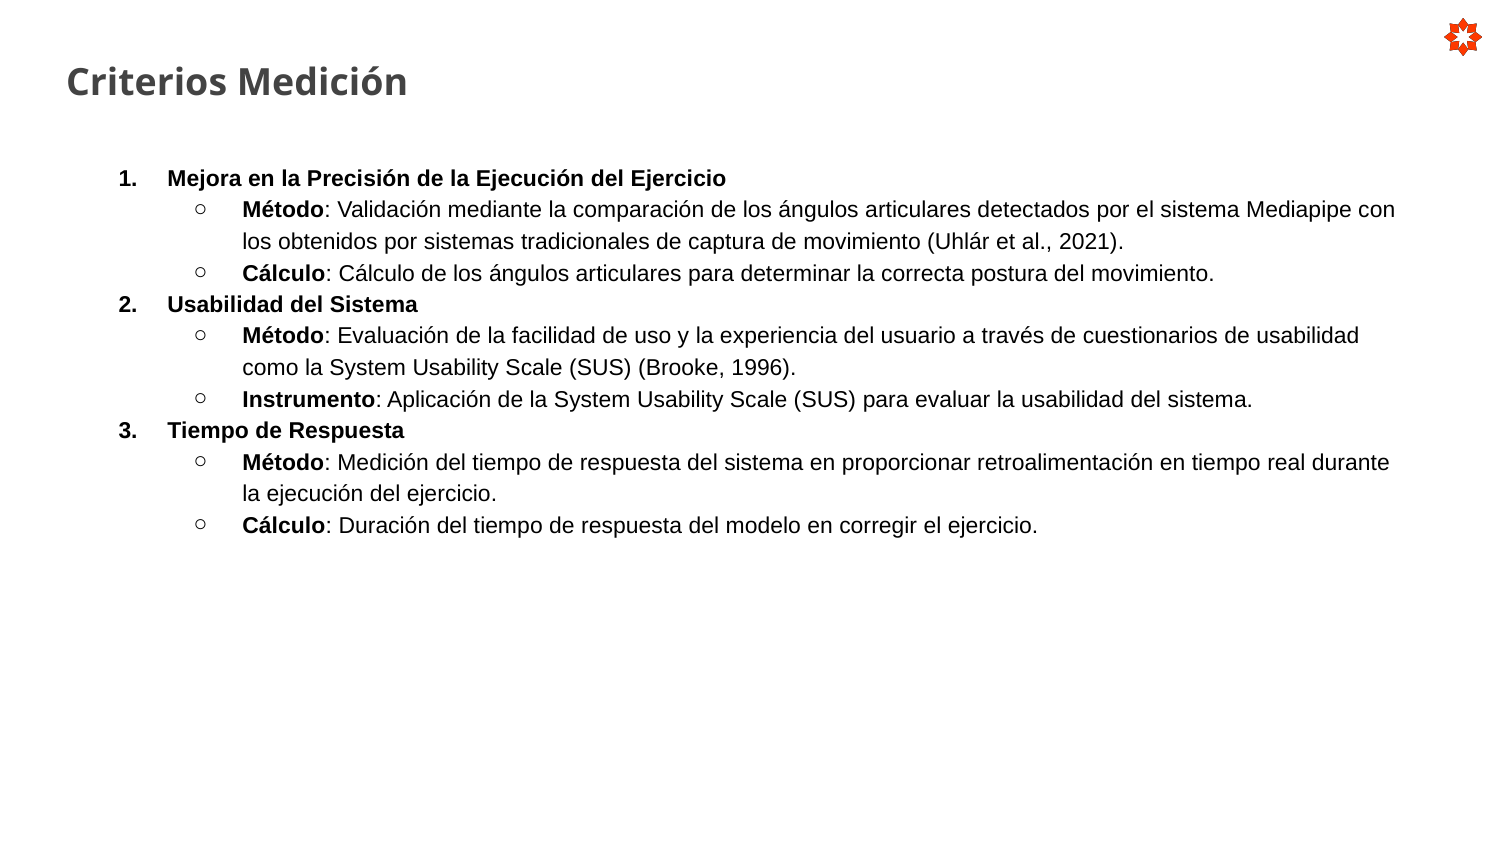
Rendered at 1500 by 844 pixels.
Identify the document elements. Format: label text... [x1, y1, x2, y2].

title Criterios Medición [51, 24, 1449, 119]
picture [1444, 18, 1482, 56]
subtitle Mejora en la Precisión de la Ejecución del Ejercicio Método: Validación mediante la comparación de los ángulos articulares detectados por el sistema Mediapipe con los obtenidos por sistemas tradicionales de captura de movimiento (Uhlár et al., 2021). Cálculo: Cálculo de los ángulos articulares para determinar la correcta postura del movimiento. Usabilidad del Sistema Método: Evaluación de la facilidad de uso y la experiencia del usuario a través de cuestionarios de usabilidad como la System Usability Scale (SUS) (Brooke, 1996). Instrumento: Aplicación de la System Usability Scale (SUS) para evaluar la usabilidad del sistema. Tiempo de Respuesta Método: Medición del tiempo de respuesta del sistema en proporcionar retroalimentación en tiempo real durante la ejecución del ejercicio. Cálculo: Duración del tiempo de respuesta del modelo en corregir el ejercicio. [77, 91, 1423, 467]
